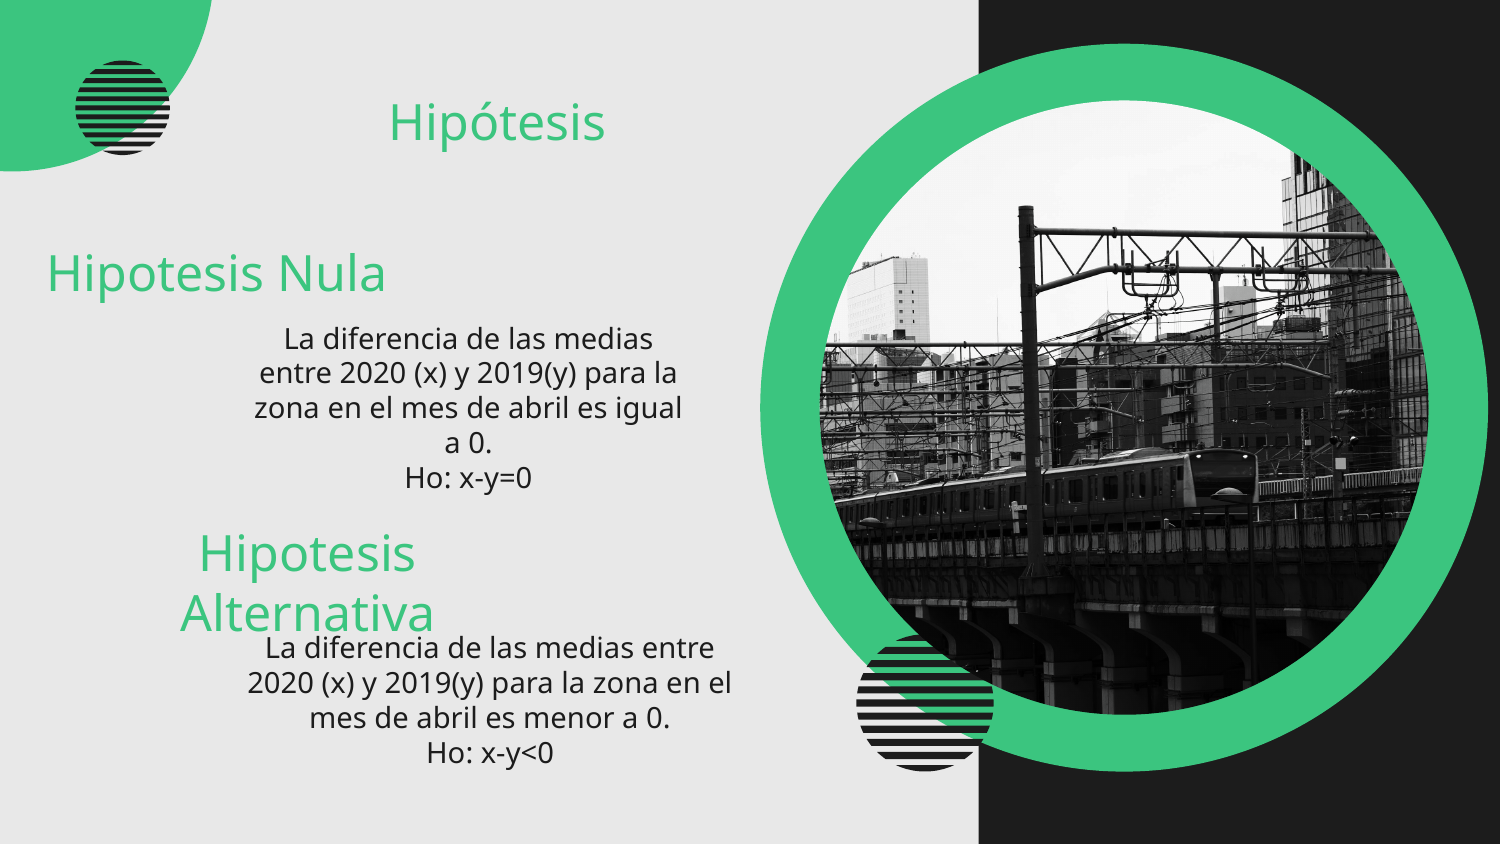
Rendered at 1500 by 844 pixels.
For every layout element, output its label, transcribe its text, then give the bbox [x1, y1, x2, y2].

text_box [997, 722, 1308, 772]
title Hipotesis Alternativa [61, 505, 555, 600]
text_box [75, 60, 171, 156]
text_box [932, 43, 1316, 98]
subtitle La diferencia de las medias entre 2020 (x) y 2019(y) para la zona en el mes de abril es menor a 0. Ho: x-y<0 [230, 614, 751, 782]
subtitle La diferencia de las medias entre 2020 (x) y 2019(y) para la zona en el mes de abril es igual a 0. Ho: x-y=0 [230, 304, 707, 506]
picture [819, 100, 1429, 715]
title Hipótesis [175, 75, 820, 169]
text_box [1433, 215, 1489, 601]
text_box [760, 217, 814, 599]
title Hipotesis Nula [19, 226, 415, 321]
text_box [856, 722, 994, 772]
